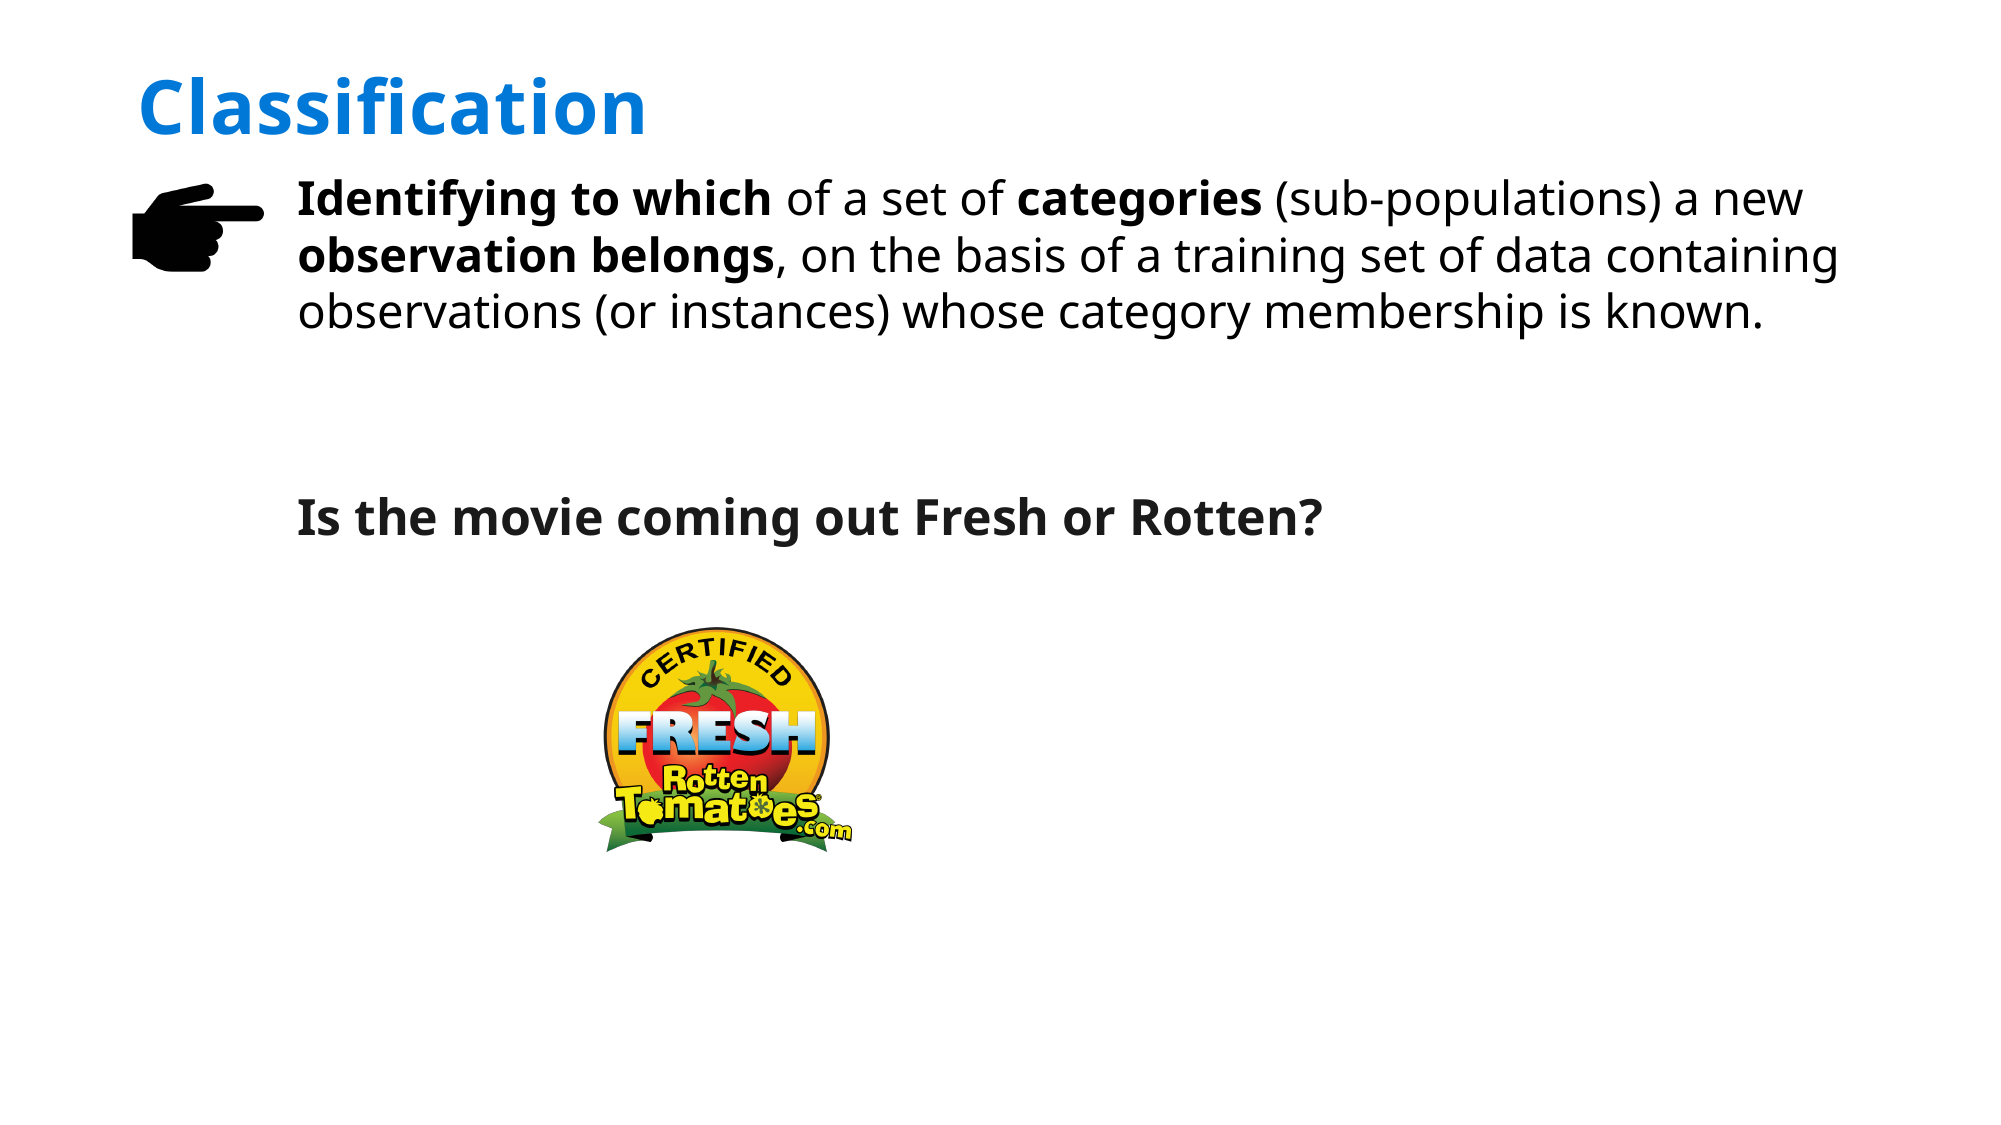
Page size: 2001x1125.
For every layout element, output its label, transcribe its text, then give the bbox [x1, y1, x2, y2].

list Identifying to which of a set of categories (sub-populations) a new observation belongs, on the basis of a training set of data containing observations (or instances) whose category membership is known. [297, 168, 1887, 381]
picture [122, 152, 274, 303]
text_box Is the movie coming out Fresh or Rotten? [297, 485, 1887, 698]
picture [598, 627, 853, 852]
title Classification [137, 59, 1863, 248]
